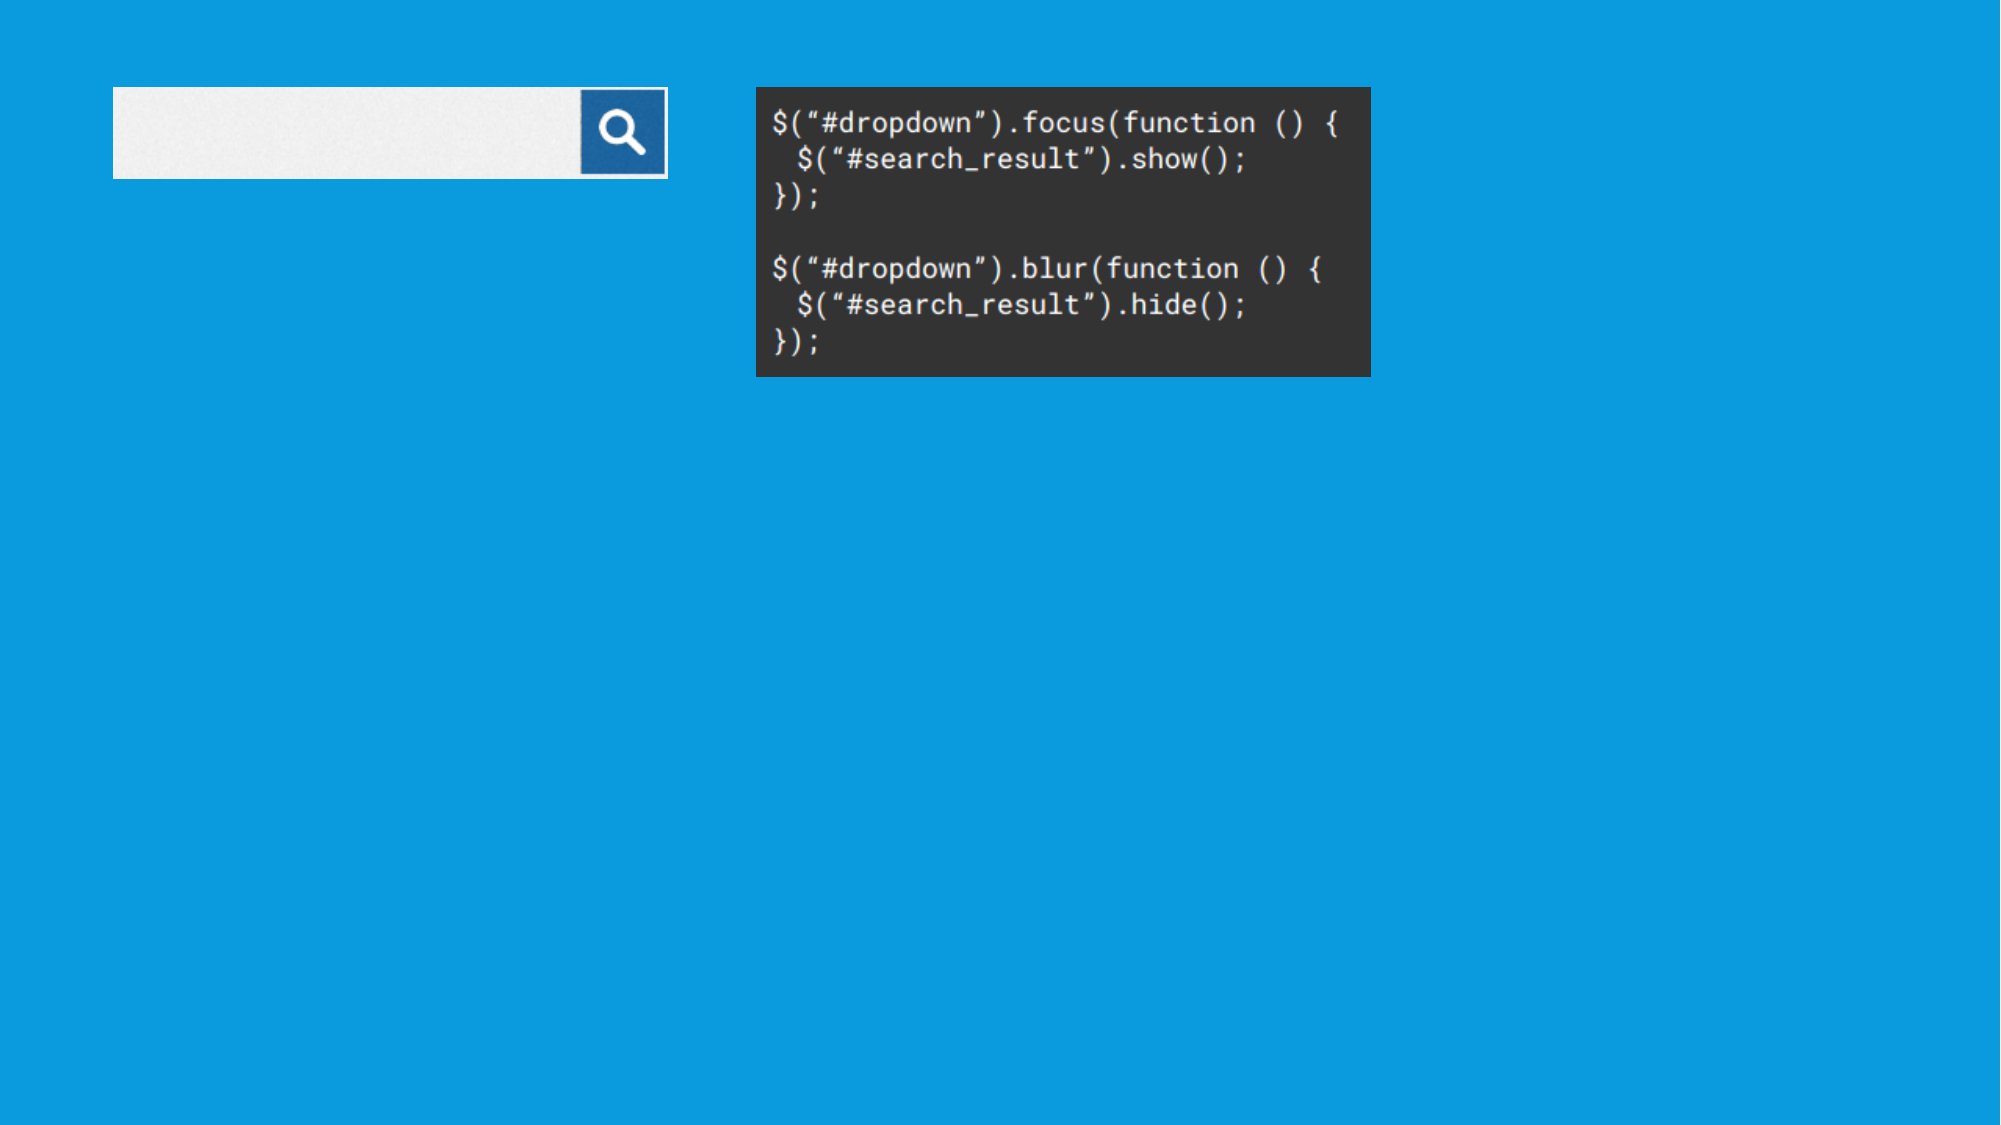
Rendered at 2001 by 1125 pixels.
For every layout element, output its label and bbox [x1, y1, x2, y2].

picture [114, 88, 667, 178]
picture [757, 88, 1370, 376]
